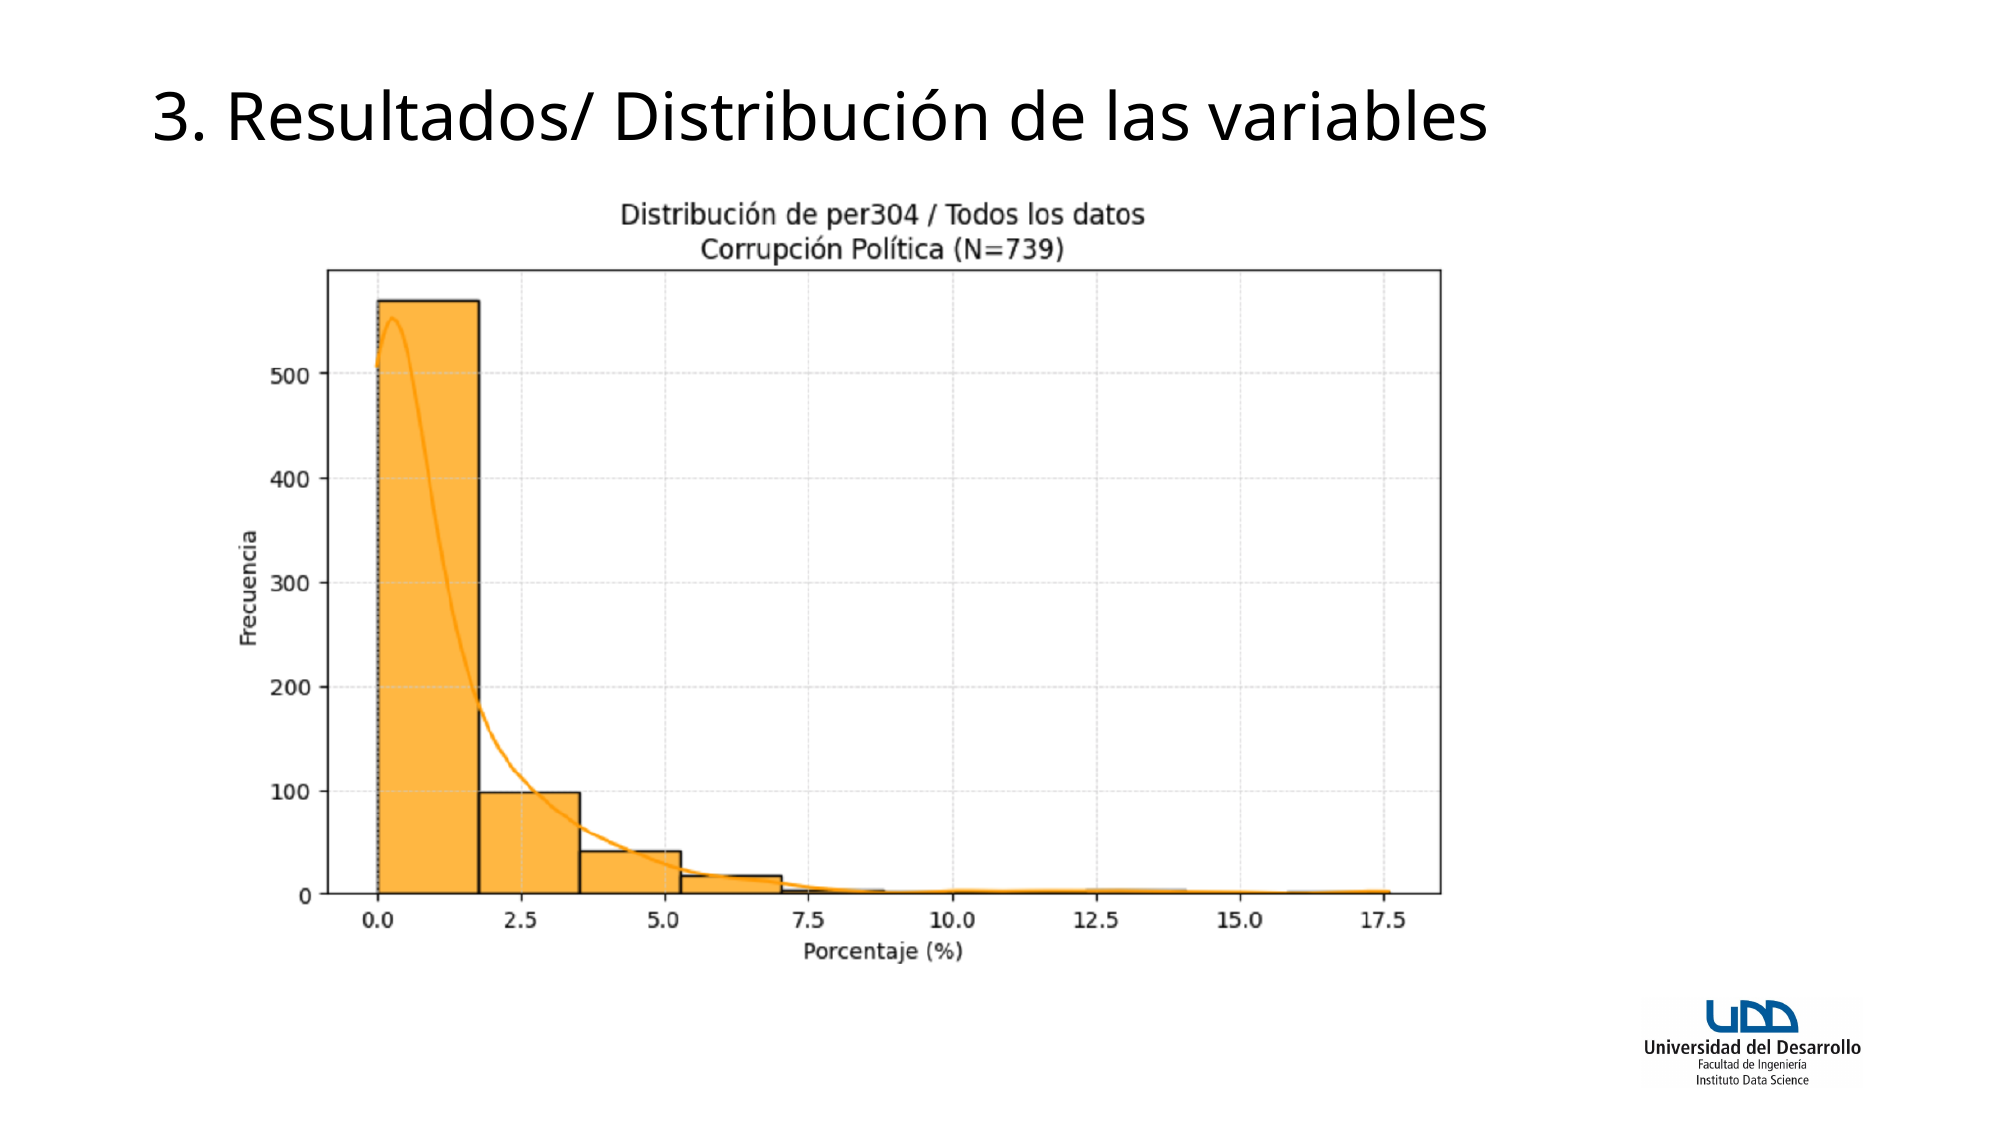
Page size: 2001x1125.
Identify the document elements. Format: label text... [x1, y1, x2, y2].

title 3. Resultados/ Distribución de las variables [137, 32, 1863, 205]
picture [189, 185, 1466, 975]
picture [1641, 997, 1863, 1088]
